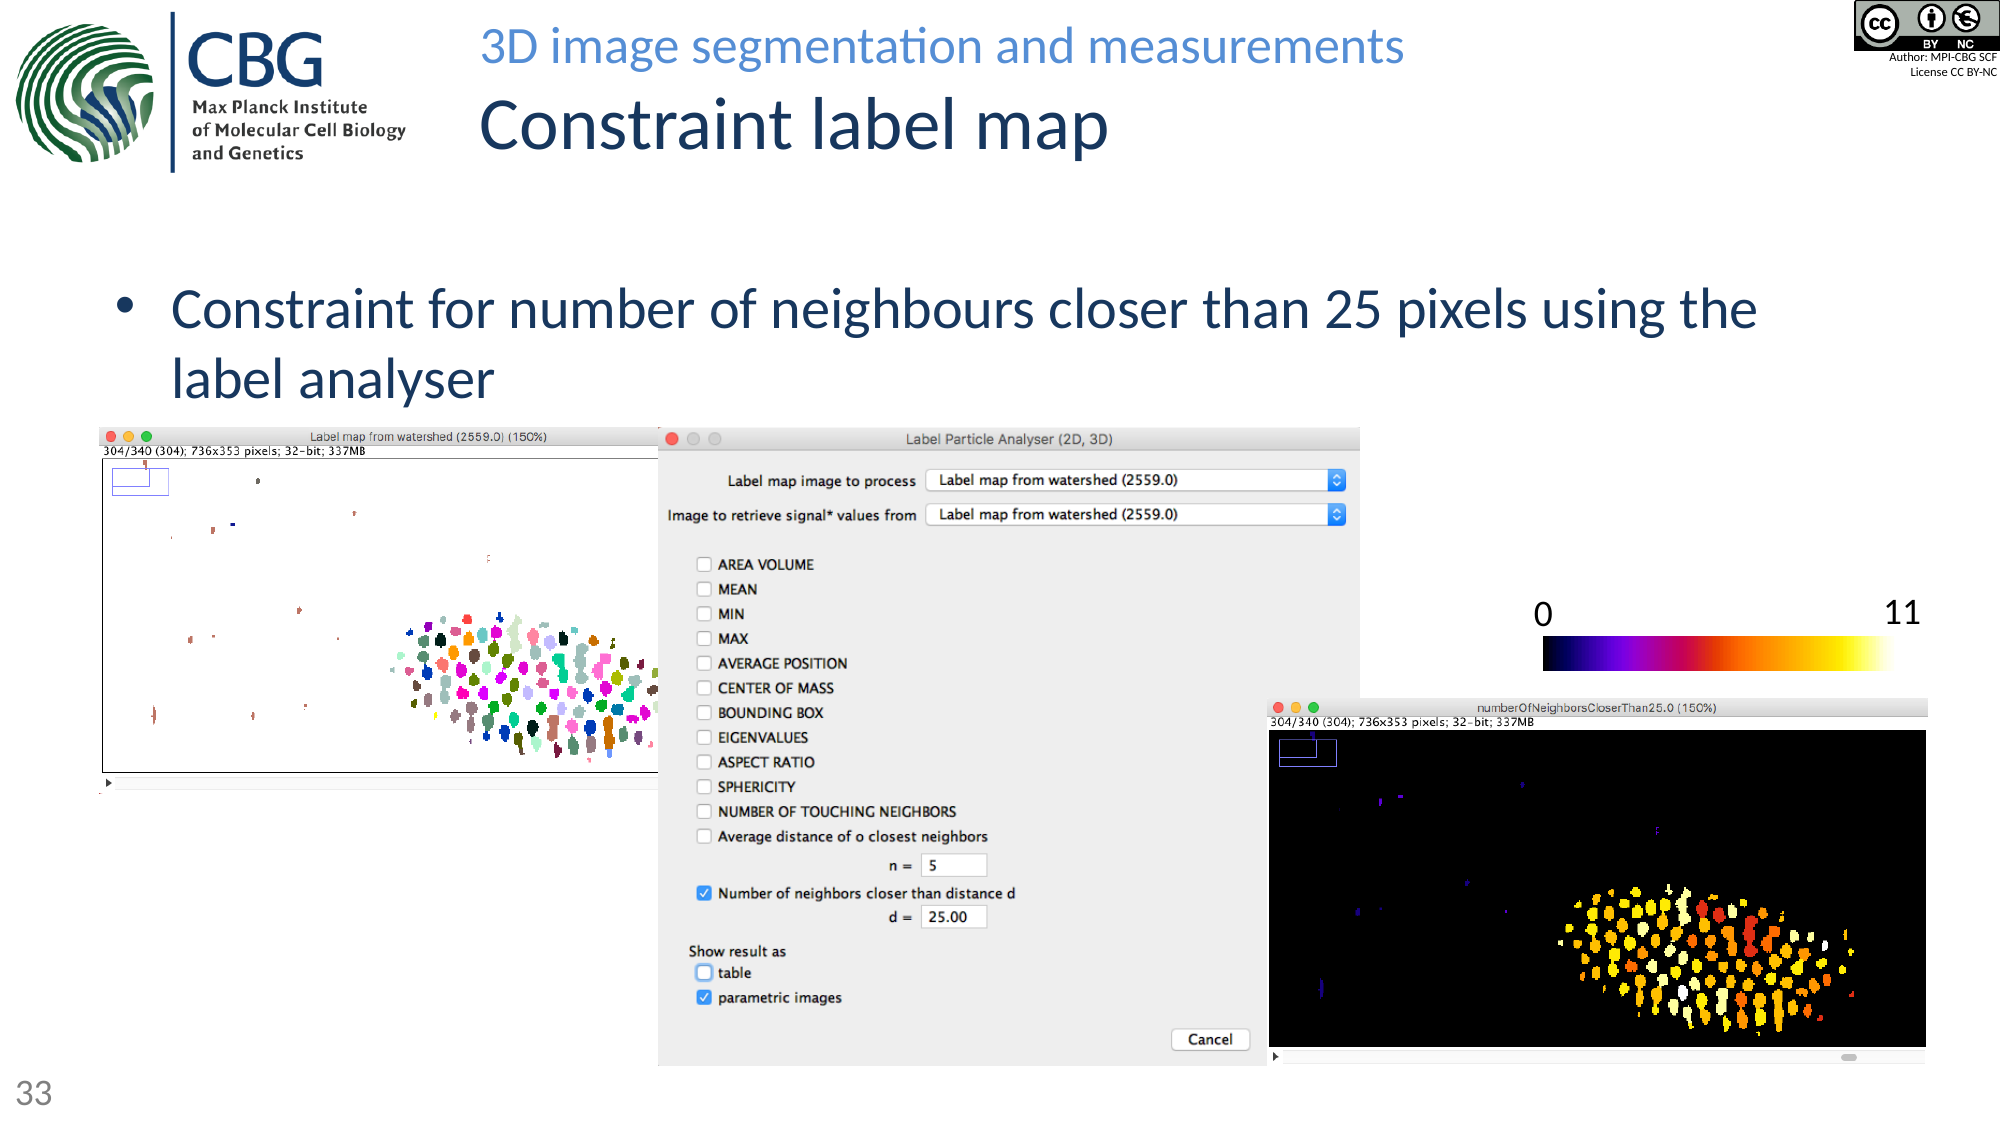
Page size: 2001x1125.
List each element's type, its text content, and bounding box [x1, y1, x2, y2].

title Constraint label map [464, 65, 1900, 173]
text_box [1266, 579, 1957, 1066]
list 3D image segmentation and measurements [464, 3, 1898, 82]
picture [99, 427, 1360, 1066]
list Constraint for number of neighbours closer than 25 pixels using the label analyser [99, 262, 1900, 428]
picture [15, 11, 406, 173]
picture [1854, 0, 2000, 51]
